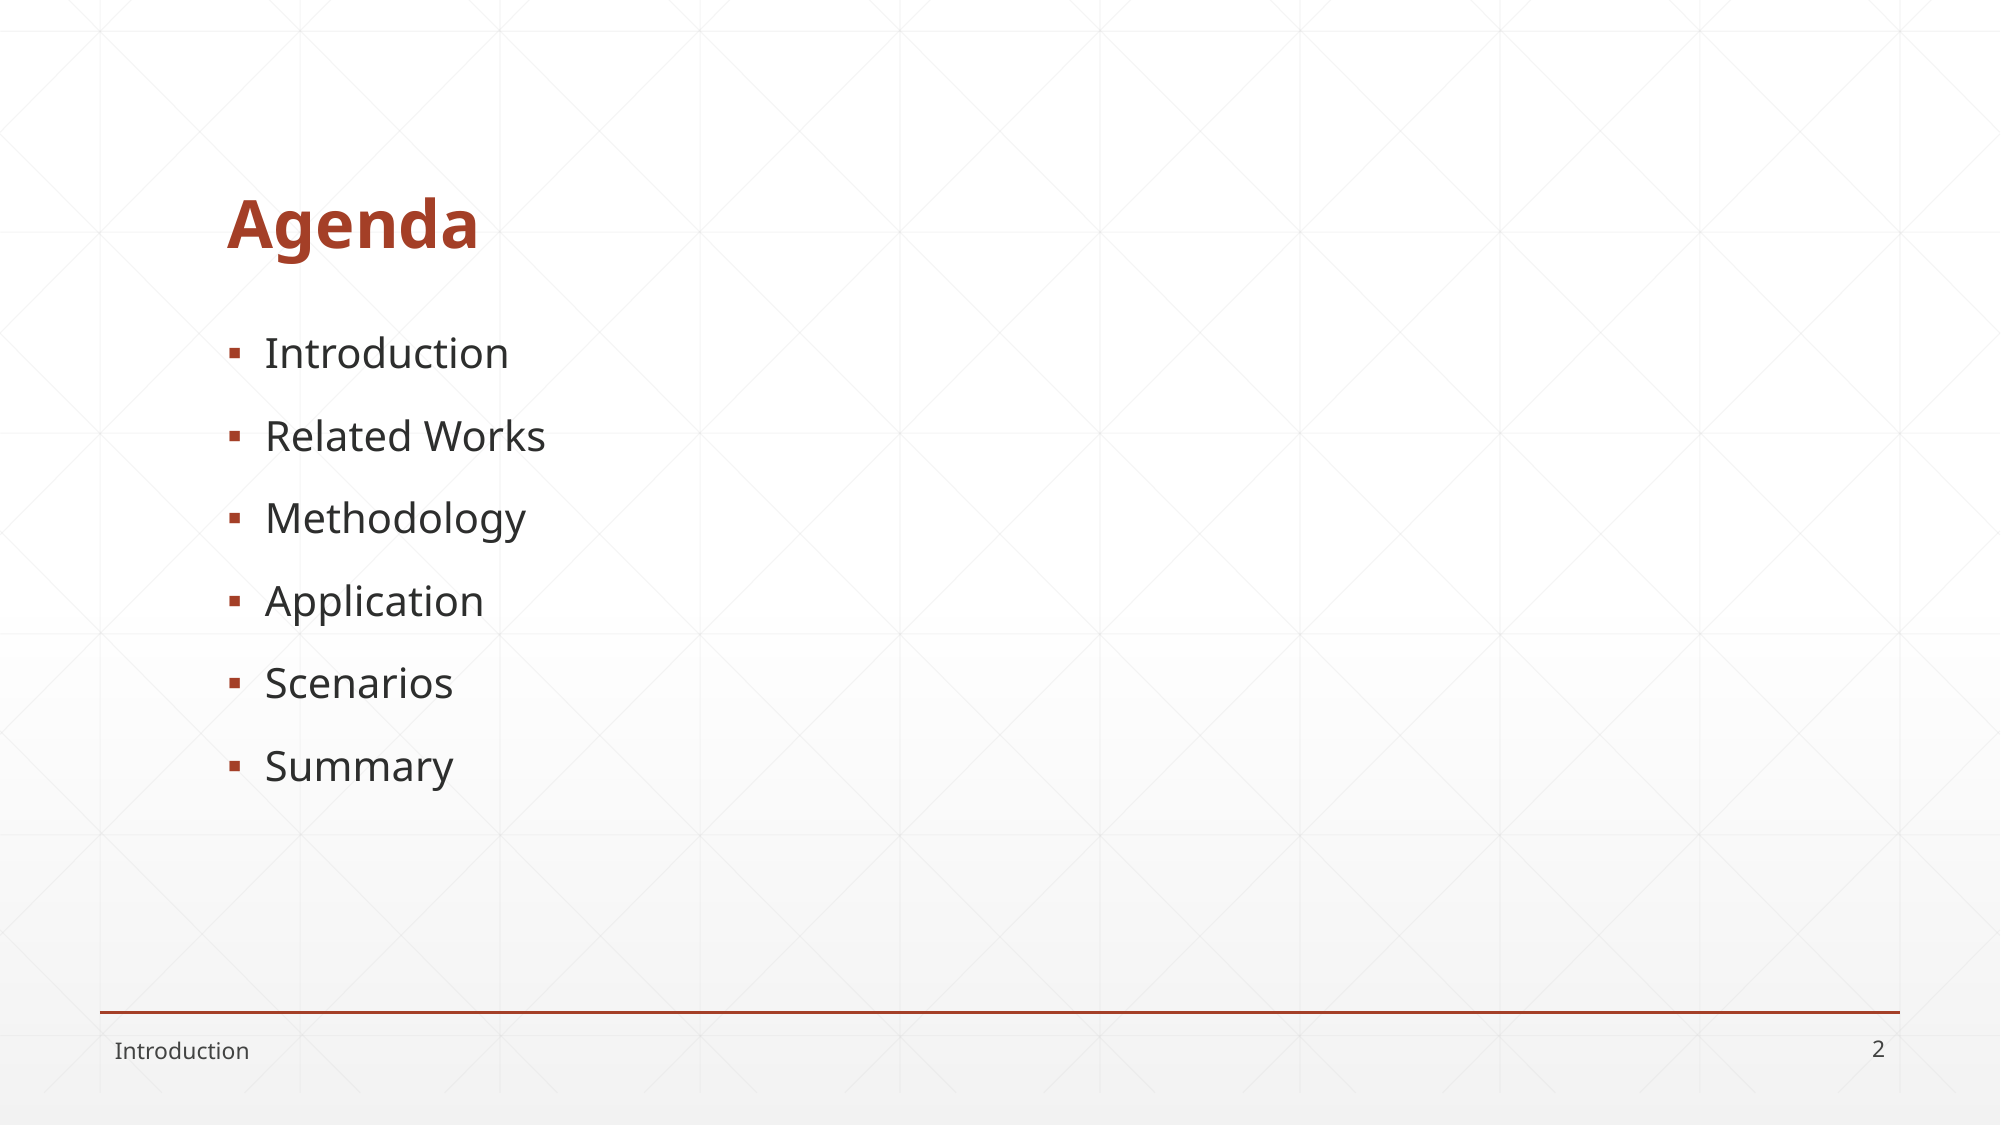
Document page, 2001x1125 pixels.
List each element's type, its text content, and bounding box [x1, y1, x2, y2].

slide_number 2 [1749, 1031, 1901, 1069]
list Introduction Related Works Methodology Application Scenarios Summary [212, 324, 1788, 950]
title Agenda [212, 82, 1788, 271]
footer Introduction [99, 1031, 1106, 1069]
